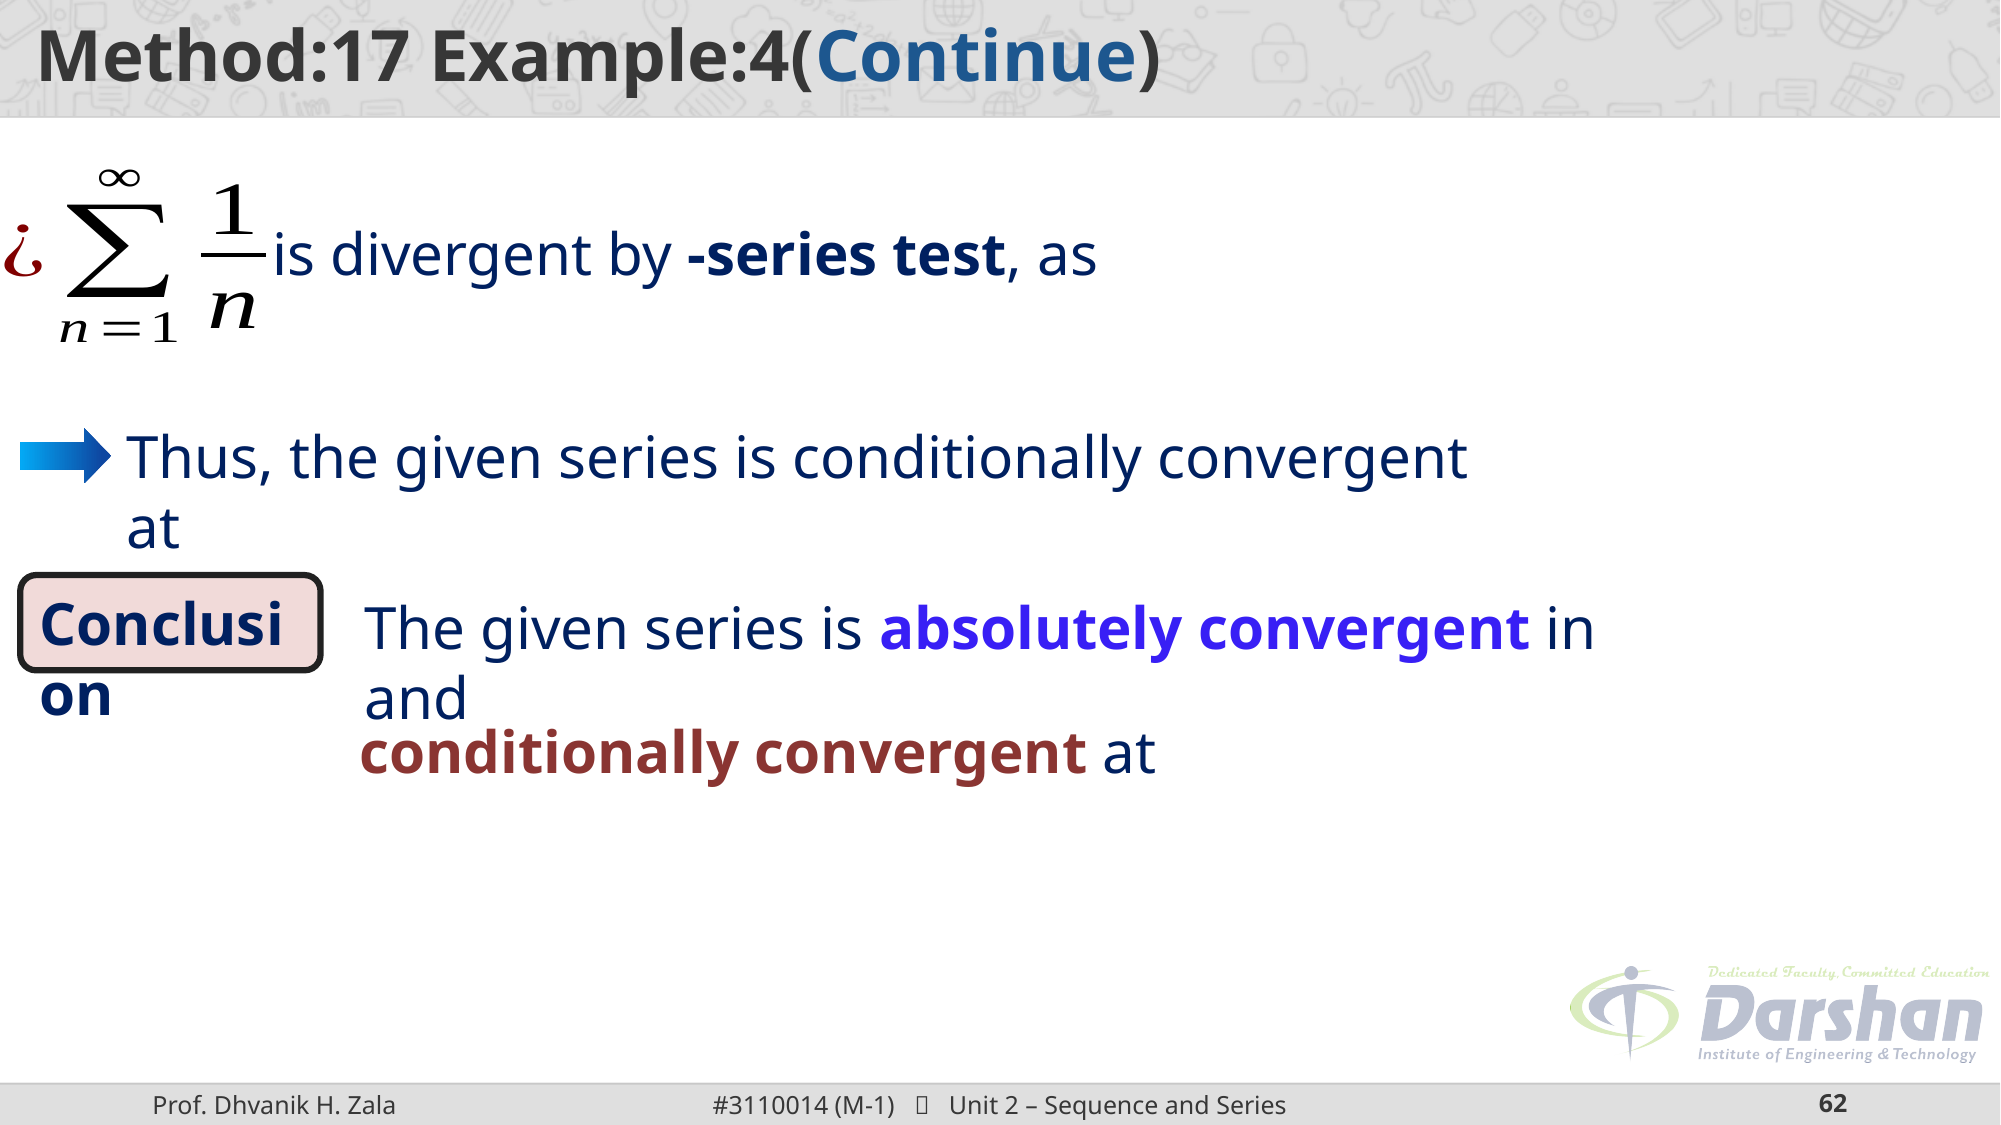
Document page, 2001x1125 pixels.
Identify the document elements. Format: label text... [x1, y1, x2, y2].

text_box Conclusion [20, 575, 321, 671]
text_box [0, 149, 1218, 353]
text_box [20, 428, 112, 484]
